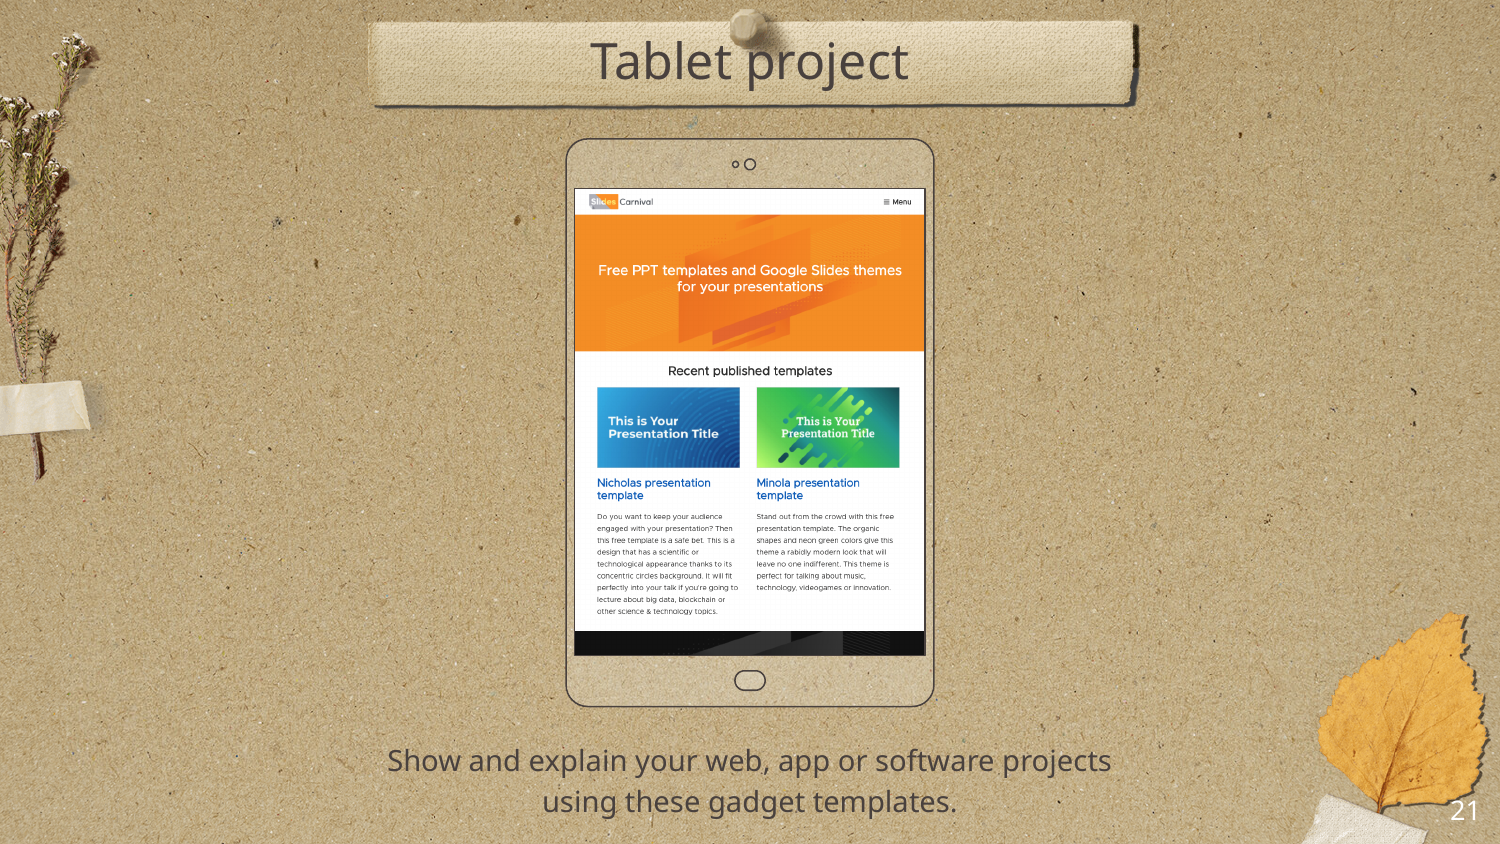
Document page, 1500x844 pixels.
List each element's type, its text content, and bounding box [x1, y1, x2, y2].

picture [0, 0, 1500, 844]
title Tablet project [366, 23, 1134, 103]
list Show and explain your web, app or software projects using these gadget templates. [366, 730, 1134, 825]
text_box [565, 138, 935, 707]
slide_number ‹#› [1391, 779, 1482, 844]
